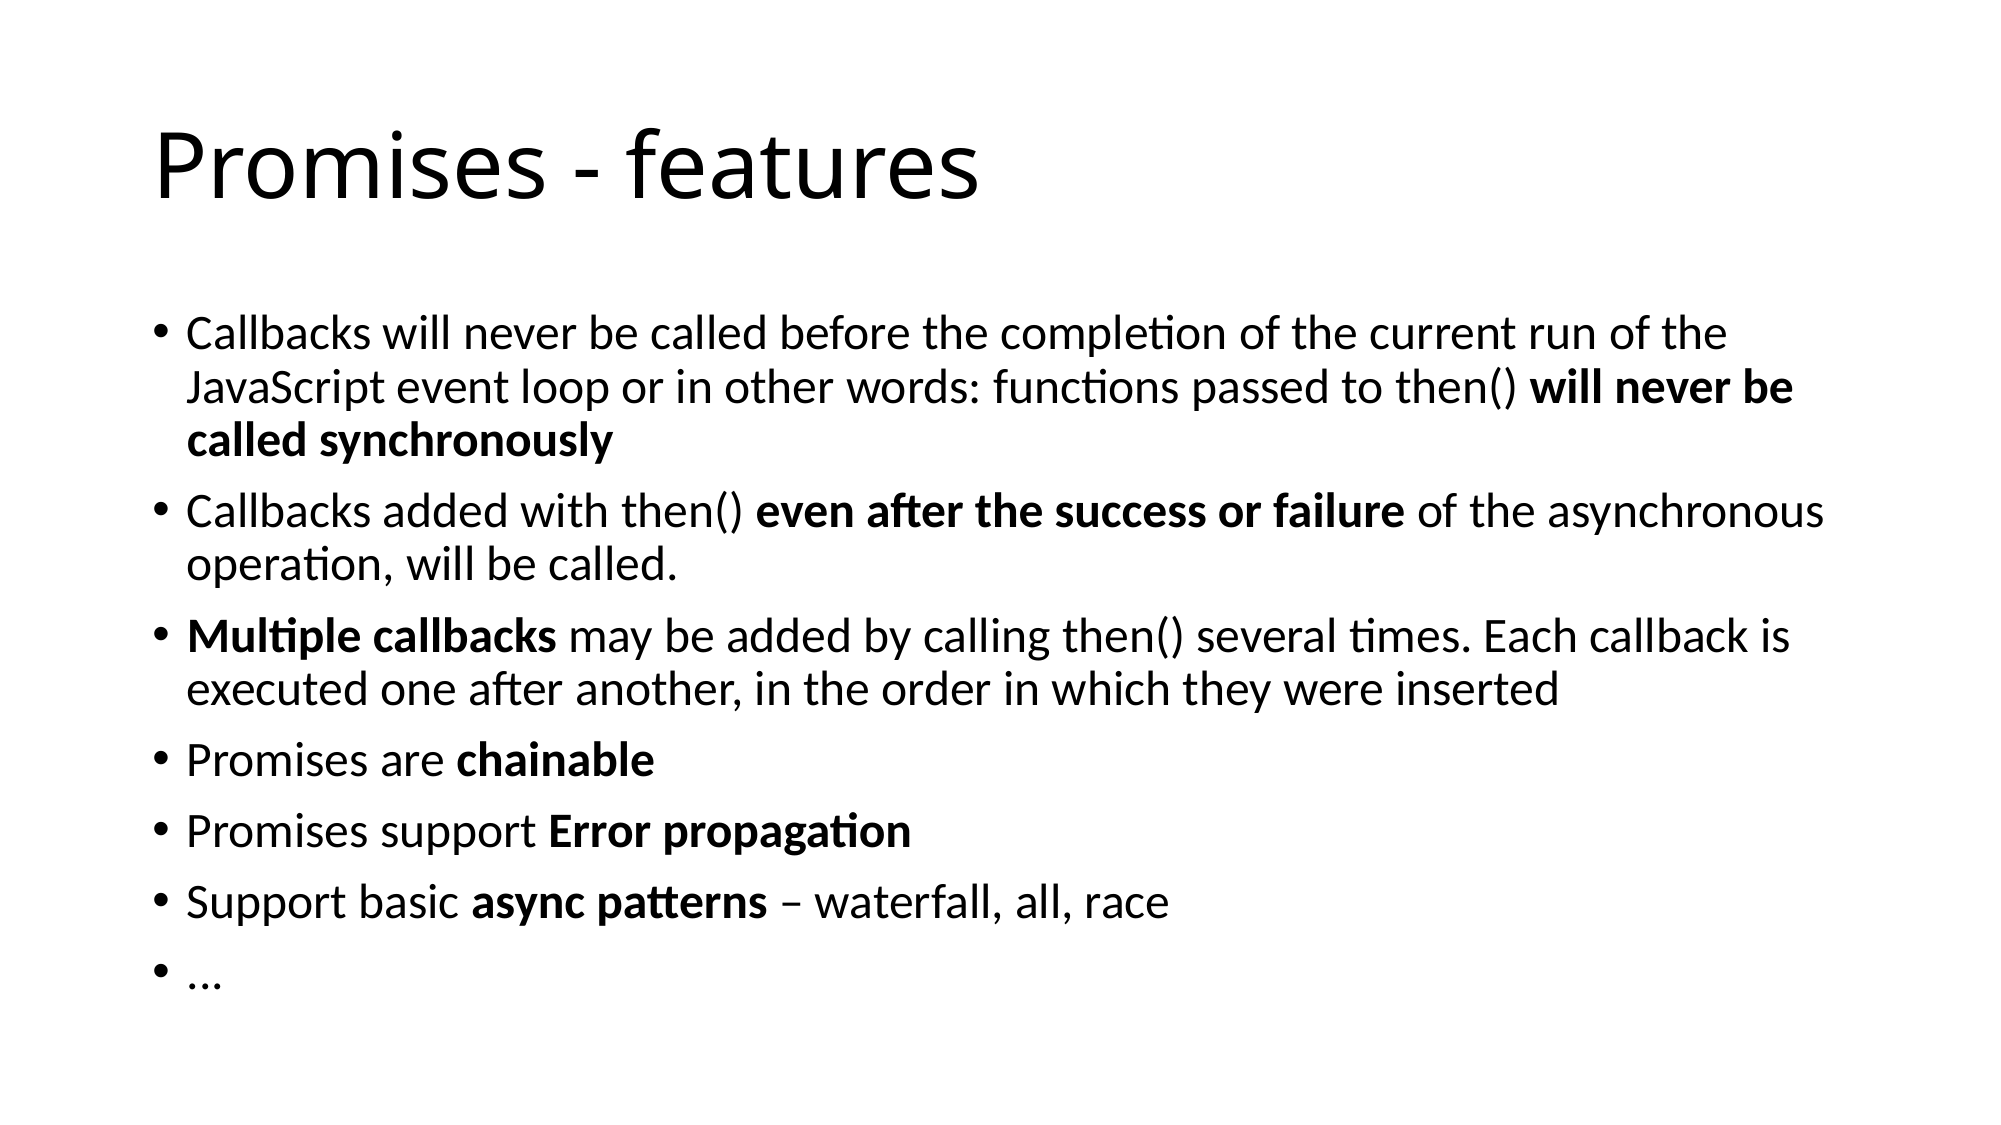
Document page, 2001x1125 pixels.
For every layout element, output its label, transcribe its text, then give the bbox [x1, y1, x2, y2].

title Promises - features [137, 59, 1863, 278]
list Callbacks will never be called before the completion of the current run of the JavaScript event loop or in other words: functions passed to then() will never be called synchronously Callbacks added with then() even after the success or failure of the asynchronous operation, will be called. Multiple callbacks may be added by calling then() several times. Each callback is executed one after another, in the order in which they were inserted Promises are chainable Promises support Error propagation Support basic async patterns – waterfall, all, race ... [137, 299, 1863, 1014]
